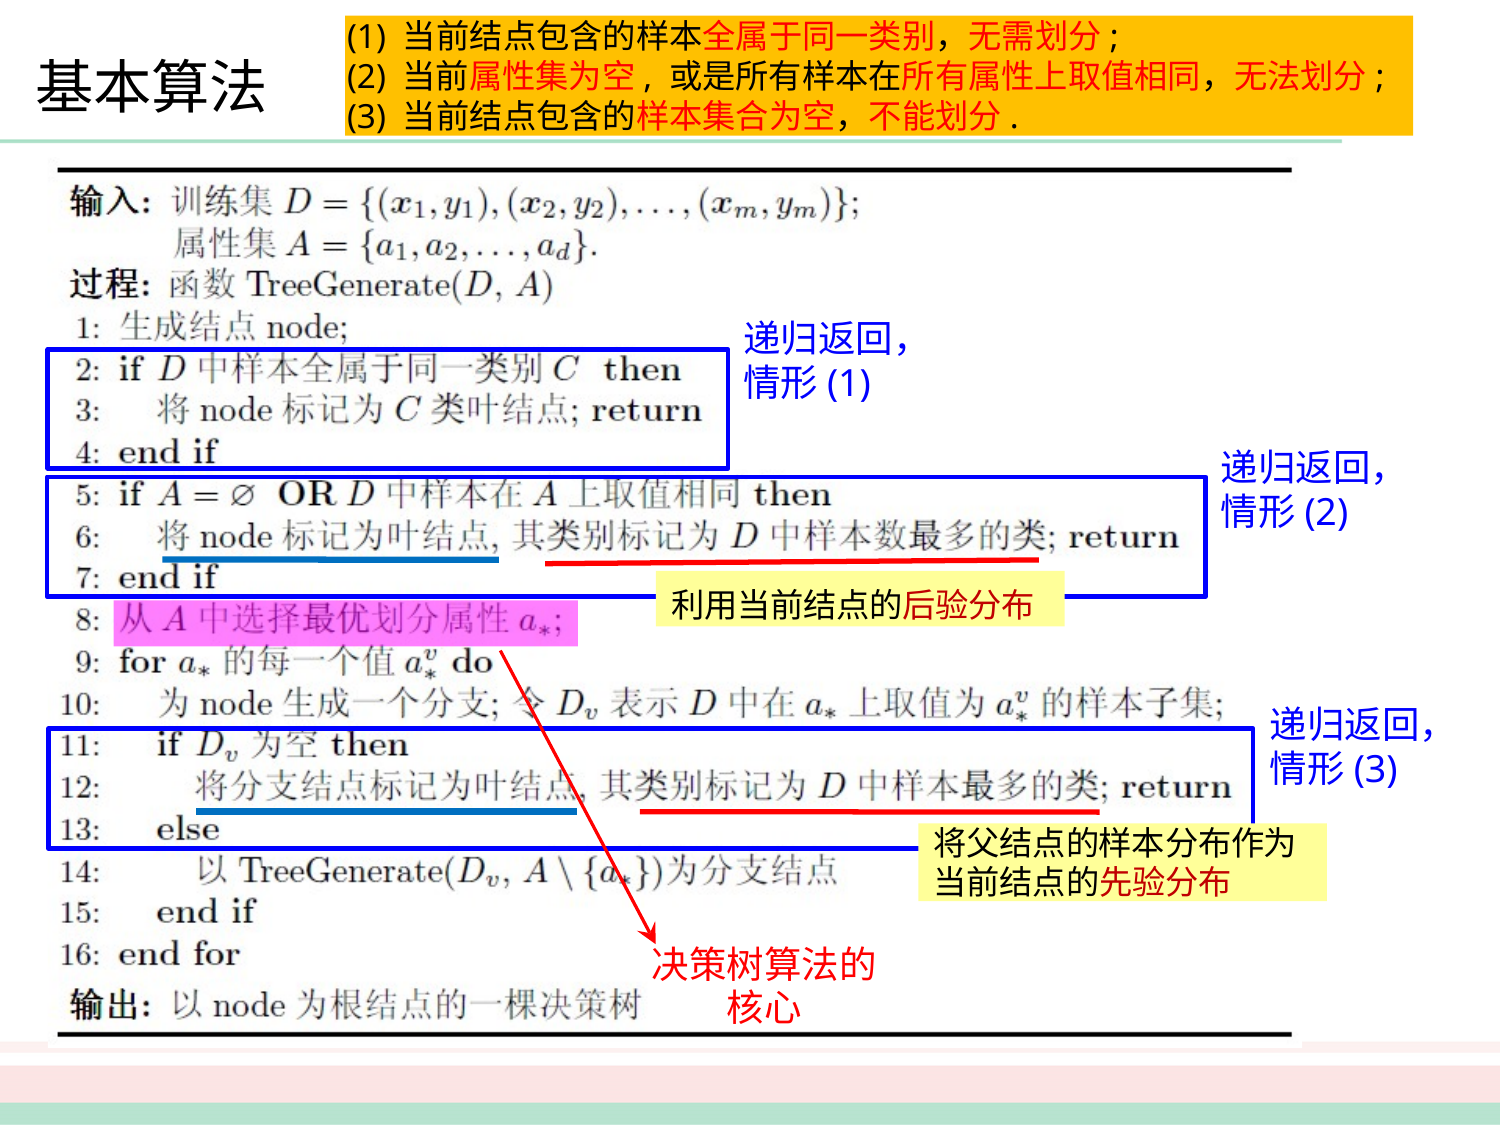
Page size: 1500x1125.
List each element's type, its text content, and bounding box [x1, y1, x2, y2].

text_box 递归返回， 情形(1) 递归返回， 情形(2) 利用当前结点的后验分布 递归返回， 情形(3) [669, 316, 1460, 791]
text_box [47, 349, 669, 469]
text_box [48, 728, 603, 849]
picture [0, 0, 1500, 1125]
text_box [113, 600, 578, 647]
text_box [47, 157, 1303, 349]
text_box [498, 649, 656, 941]
text_box [47, 469, 669, 476]
title 基本算法 [30, 42, 1470, 239]
text_box (1) 当前结点包含的样本全属于同一类别，无需划分; (2) 当前属性集为空, 或是所有样本在所有属性上取值相同，无法划分; (3) 当前结点包含的样本集合为空，不能划分. [345, 15, 1414, 136]
text_box [47, 476, 669, 597]
text_box [47, 597, 1303, 1048]
text_box [544, 728, 1254, 849]
text_box 将父结点的样本分布作为 当前结点的先验分布 [918, 823, 1327, 902]
text_box [655, 570, 669, 627]
text_box 决策树算法的 核心 [649, 941, 880, 1030]
